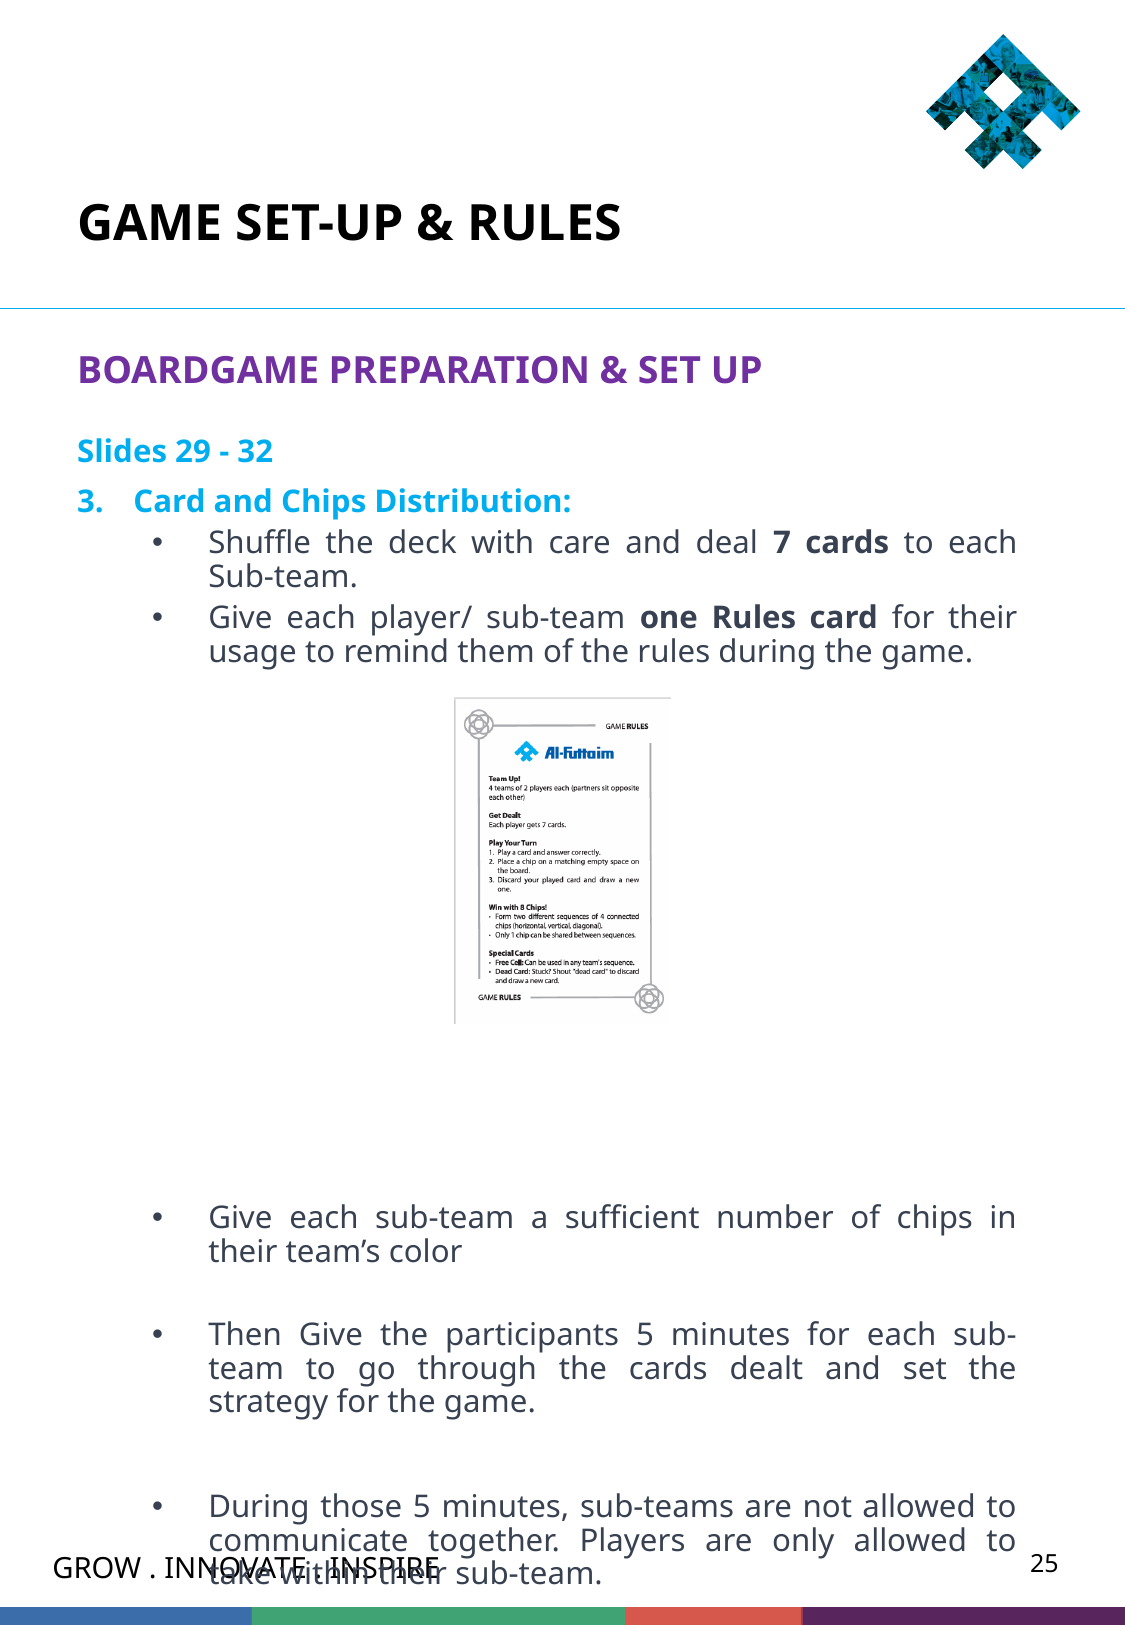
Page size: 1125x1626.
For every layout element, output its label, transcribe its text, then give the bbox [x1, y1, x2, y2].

subtitle BOARDGAME PREPARATION & SET UP [62, 347, 1033, 390]
title GAME SET-UP & RULES [62, 205, 1033, 259]
picture [454, 697, 671, 1024]
picture [0, 1607, 1125, 1625]
slide_number 25 [1001, 1539, 1088, 1593]
picture [918, 19, 1088, 189]
list Slides 29 - 32 Card and Chips Distribution: Shuffle the deck with care and deal 7 cards to each Sub-team. Give each player/ sub-team one Rules card for their usage to remind them of the rules during the game. Give each sub-team a sufficient number of chips in their team’s color Then Give the participants 5 minutes for each sub-team to go through the cards dealt and set the strategy for the game. During those 5 minutes, sub-teams are not allowed to communicate together. Players are only allowed to take within their sub-team. [62, 428, 1033, 1386]
